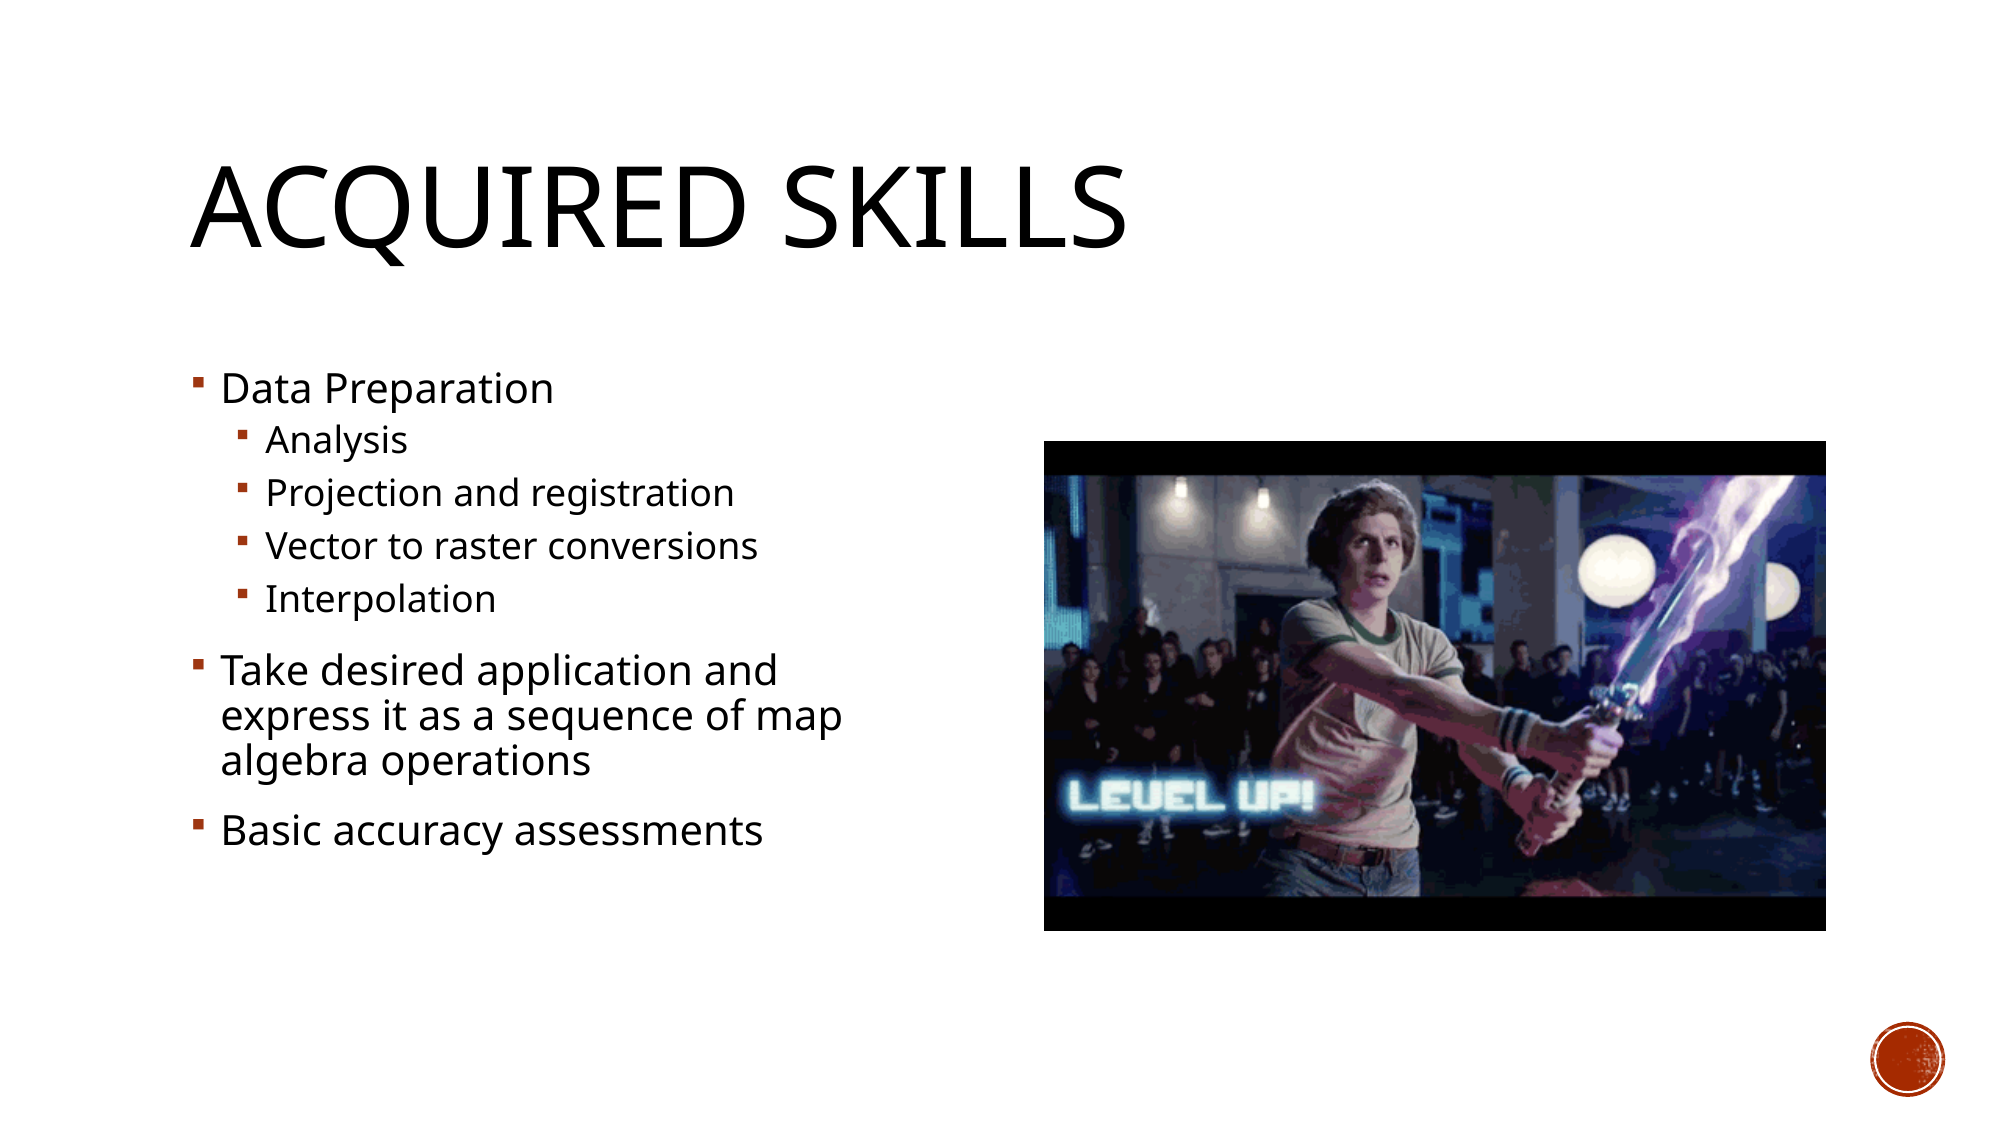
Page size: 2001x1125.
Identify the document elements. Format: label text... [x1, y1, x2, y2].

picture [1044, 441, 1826, 931]
list Data Preparation Analysis Projection and registration Vector to raster conversions Interpolation Take desired application and express it as a sequence of map algebra operations Basic accuracy assessments [175, 360, 956, 1013]
title Acquired skills [175, 79, 1826, 344]
